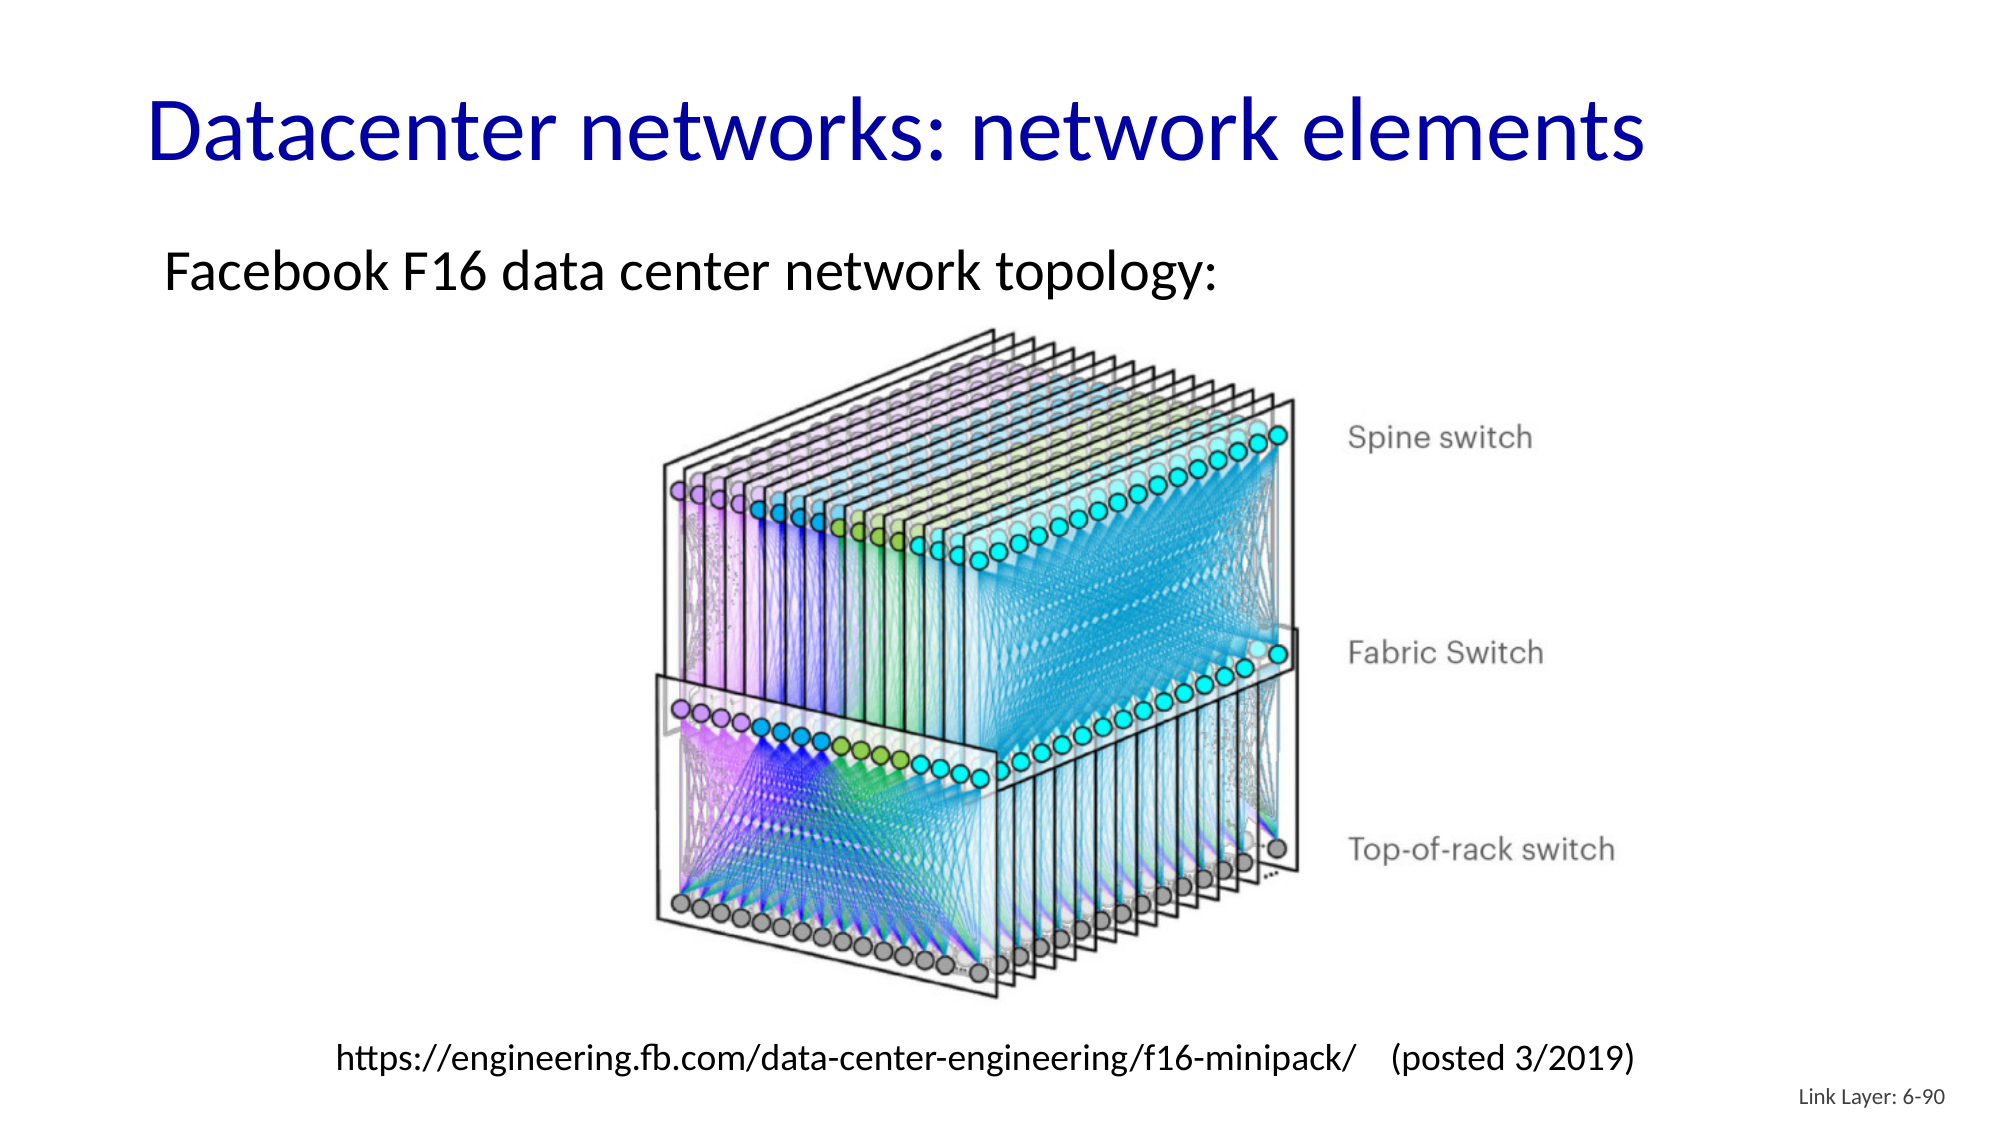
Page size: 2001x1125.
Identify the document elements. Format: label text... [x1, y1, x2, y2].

text_box https://engineering.fb.com/data-center-engineering/f16-minipack/ (posted 3/2019) [320, 1025, 1652, 1086]
text_box Facebook F16 data center network topology: [149, 224, 1235, 310]
slide_number Link Layer: 6-90 [1510, 1065, 1961, 1125]
title Datacenter networks: network elements [131, 57, 1857, 205]
picture [498, 271, 1884, 1050]
